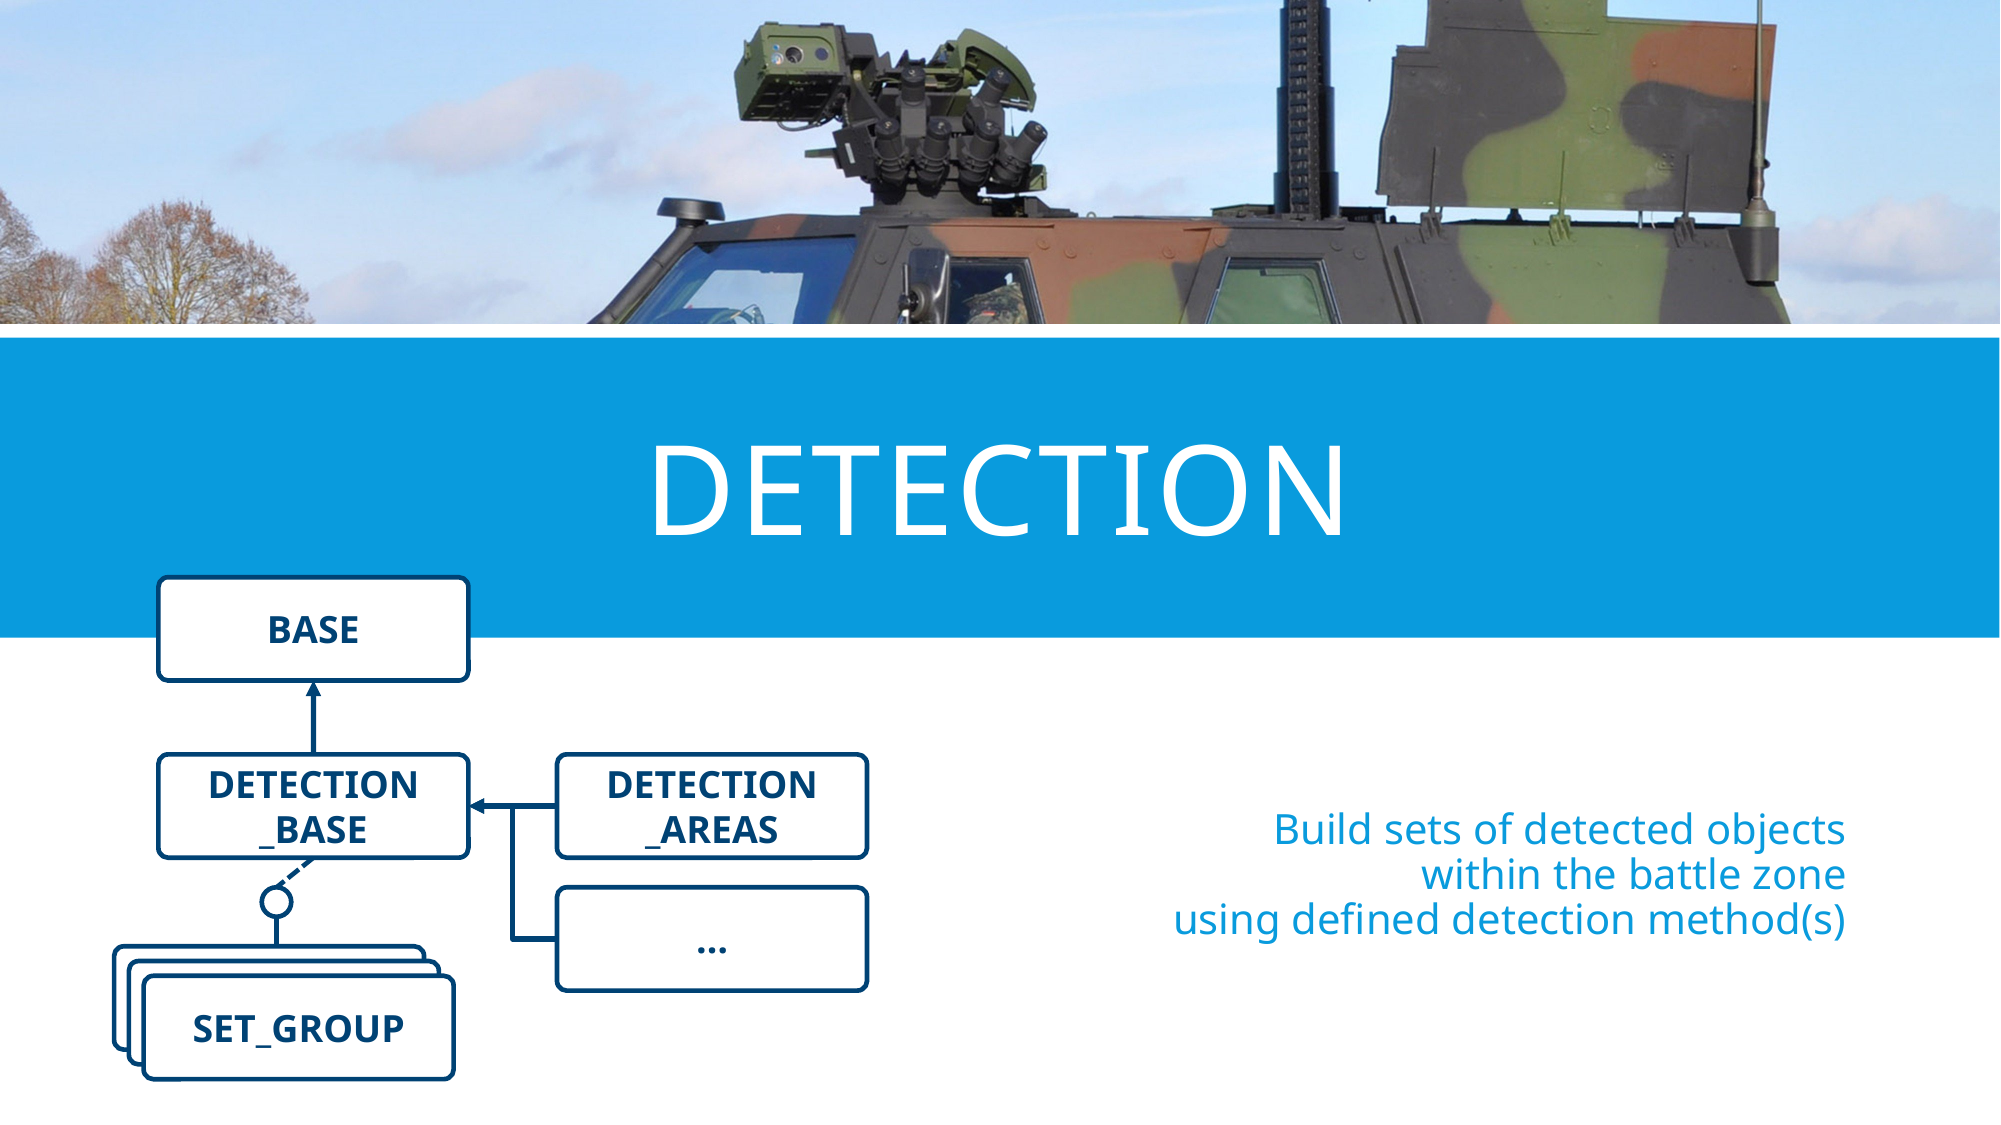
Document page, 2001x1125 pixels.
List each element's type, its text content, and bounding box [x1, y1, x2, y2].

text_box SPAWN [113, 945, 426, 1051]
picture [0, 0, 2000, 324]
title DETECTION [136, 362, 1862, 638]
text_box … [555, 886, 869, 992]
list Build sets of detected objects within the battle zone using defined detection method(s) [136, 657, 1862, 1094]
text_box DETECTION _AREAS [555, 753, 869, 859]
text_box SET_GROUP [142, 974, 455, 1081]
text_box DETECTION _BASE [157, 753, 470, 859]
text_box BASE [157, 576, 470, 682]
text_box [276, 857, 314, 888]
text_box SPAWN [127, 960, 440, 1066]
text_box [468, 805, 558, 940]
text_box [260, 888, 293, 918]
